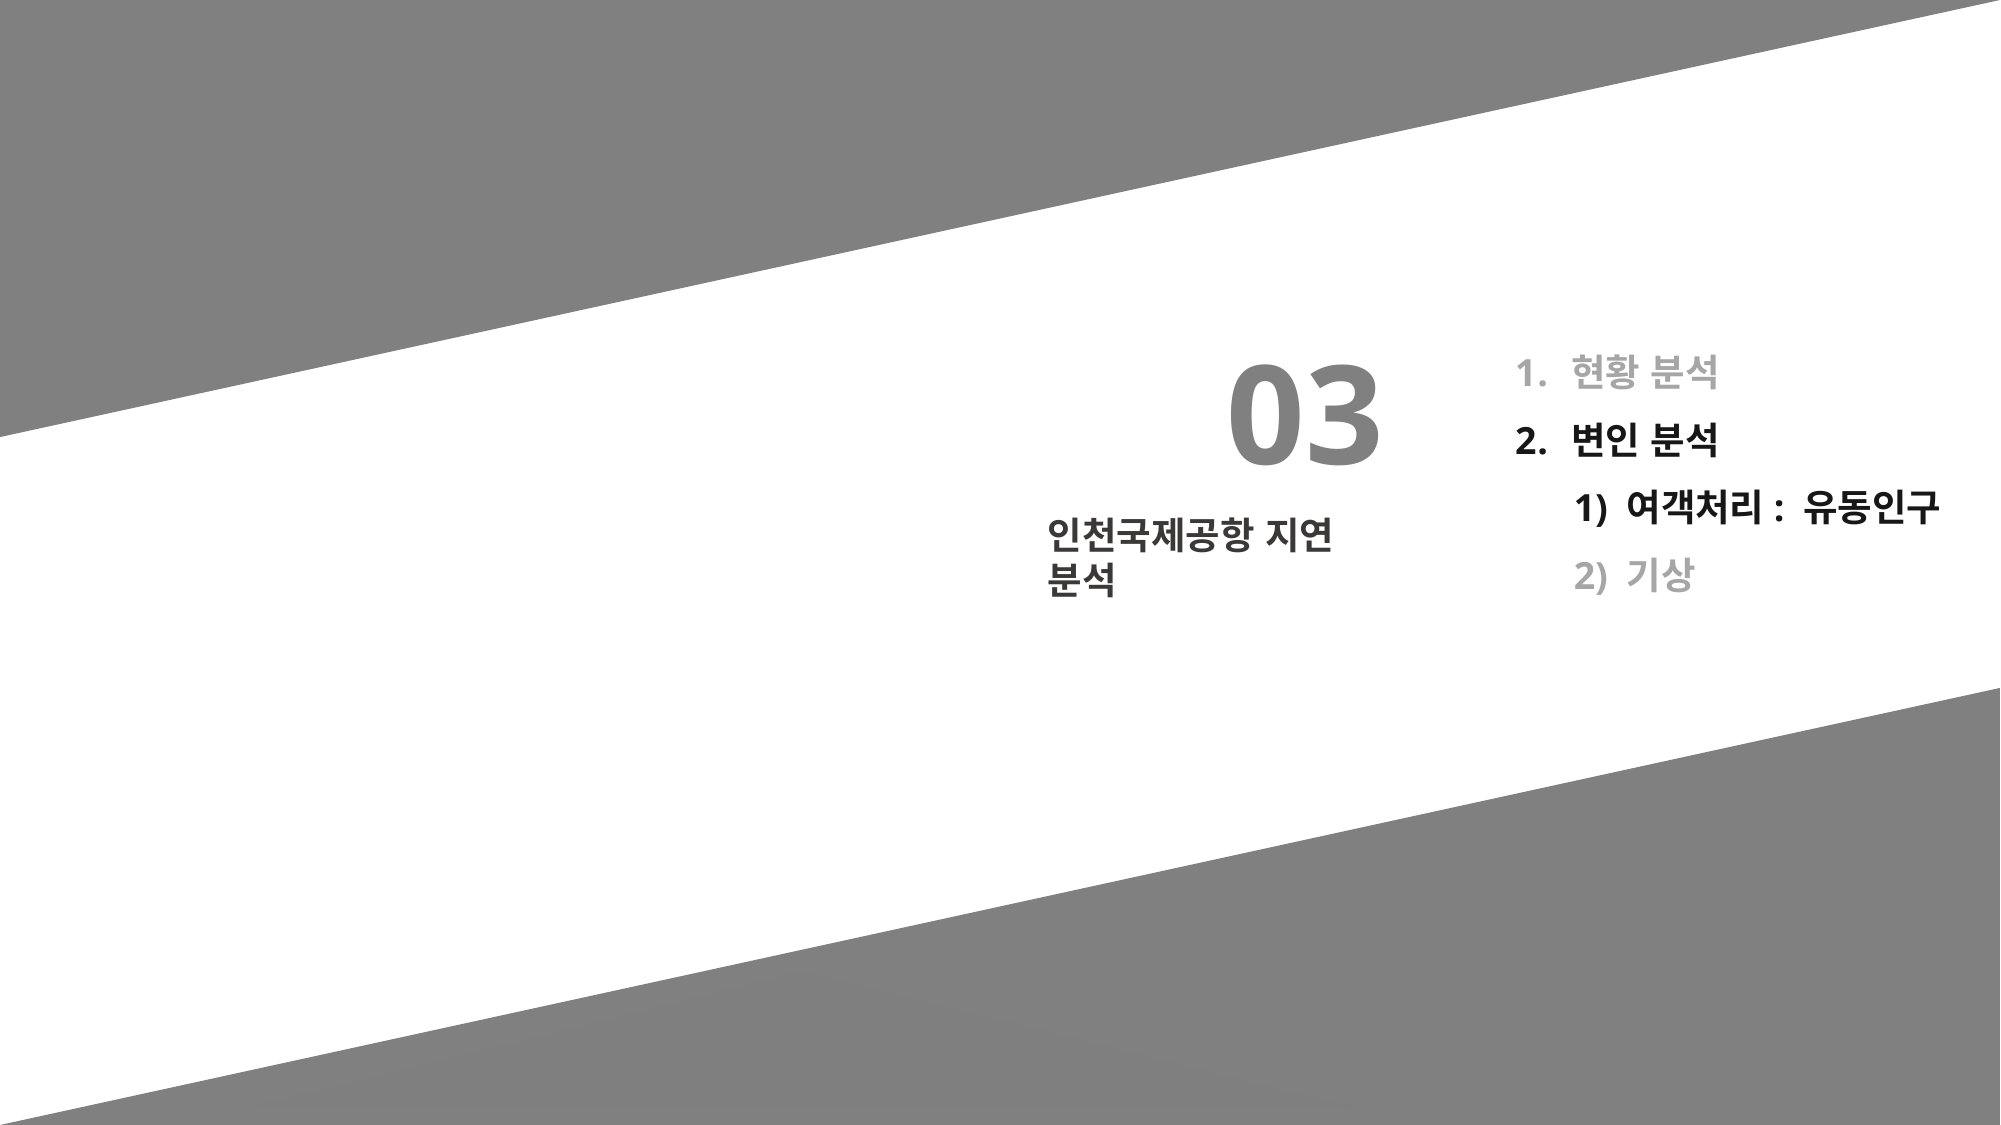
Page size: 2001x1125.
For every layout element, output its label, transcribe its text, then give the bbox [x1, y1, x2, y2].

text_box 인천국제공항 지연 분석 [1033, 504, 1428, 610]
text_box [0, 0, 2000, 439]
text_box 03 [1211, 319, 1424, 500]
text_box 현황 분석 변인 분석 1) 여객처리: 유동인구 2) 기상 [1500, 319, 2000, 605]
text_box [251, 970, 1354, 1109]
text_box [0, 686, 2000, 1125]
